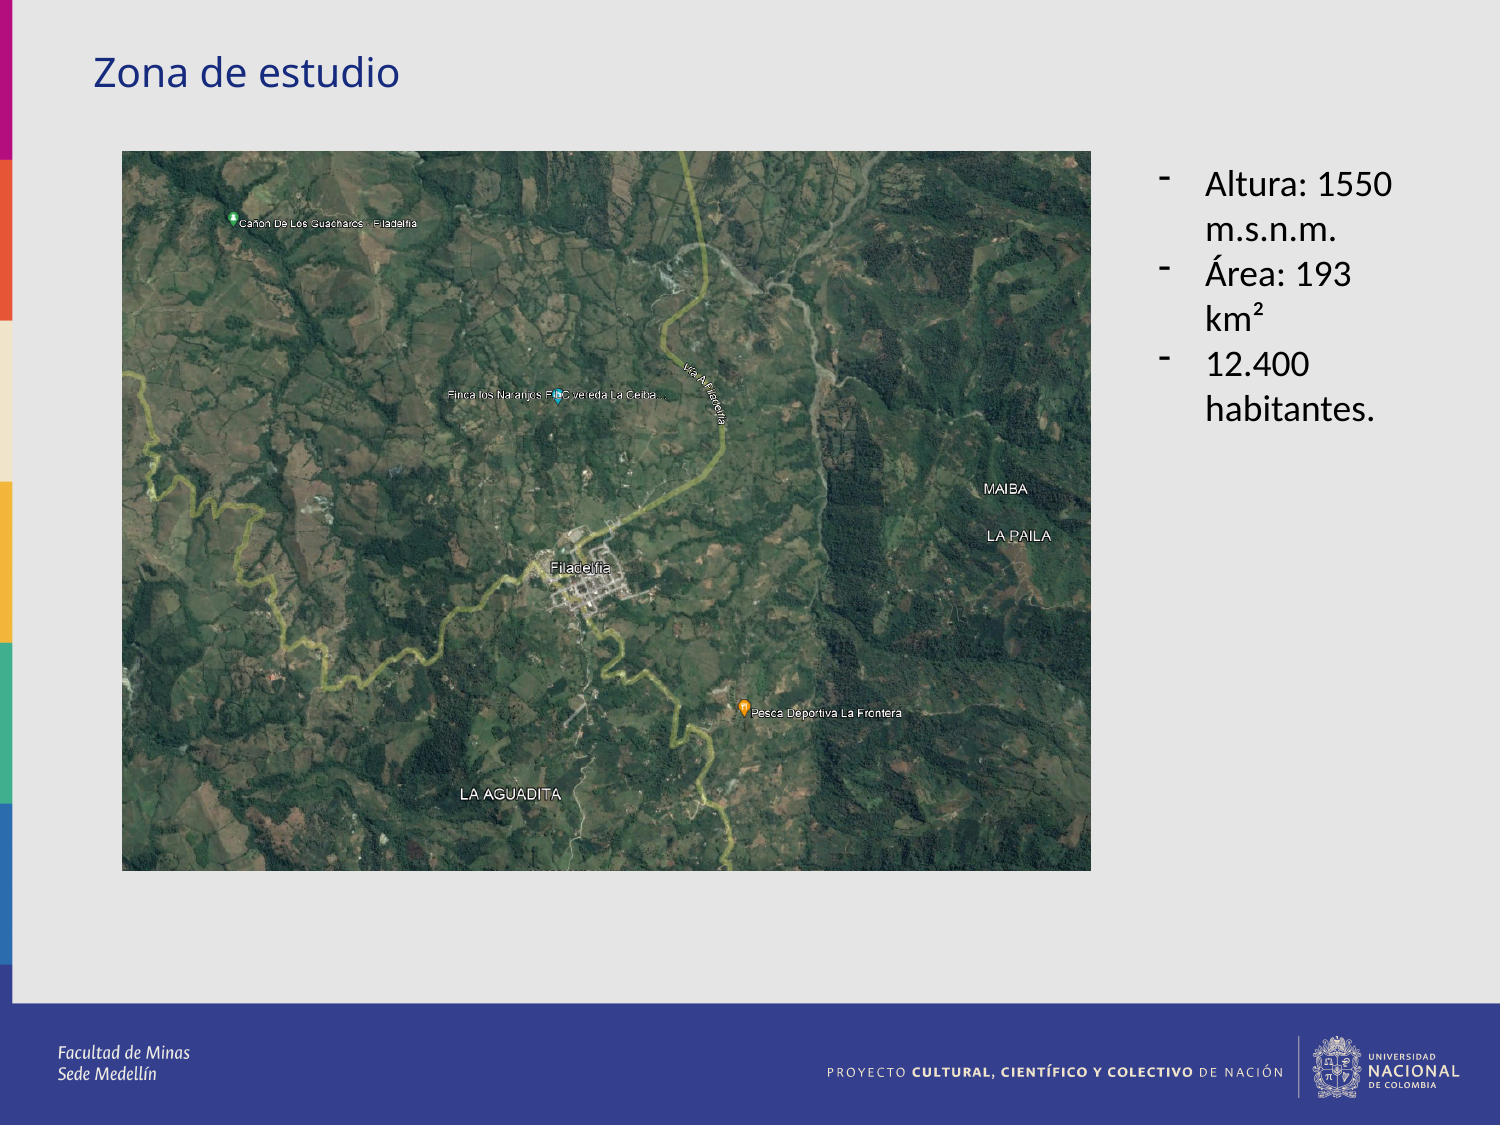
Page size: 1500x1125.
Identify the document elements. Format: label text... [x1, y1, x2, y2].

text_box Altura: 1550 m.s.n.m. Área: 193 km² 12.400 habitantes. [1143, 151, 1411, 481]
text_box Zona de estudio [78, 39, 1163, 105]
picture [0, 0, 1500, 1125]
